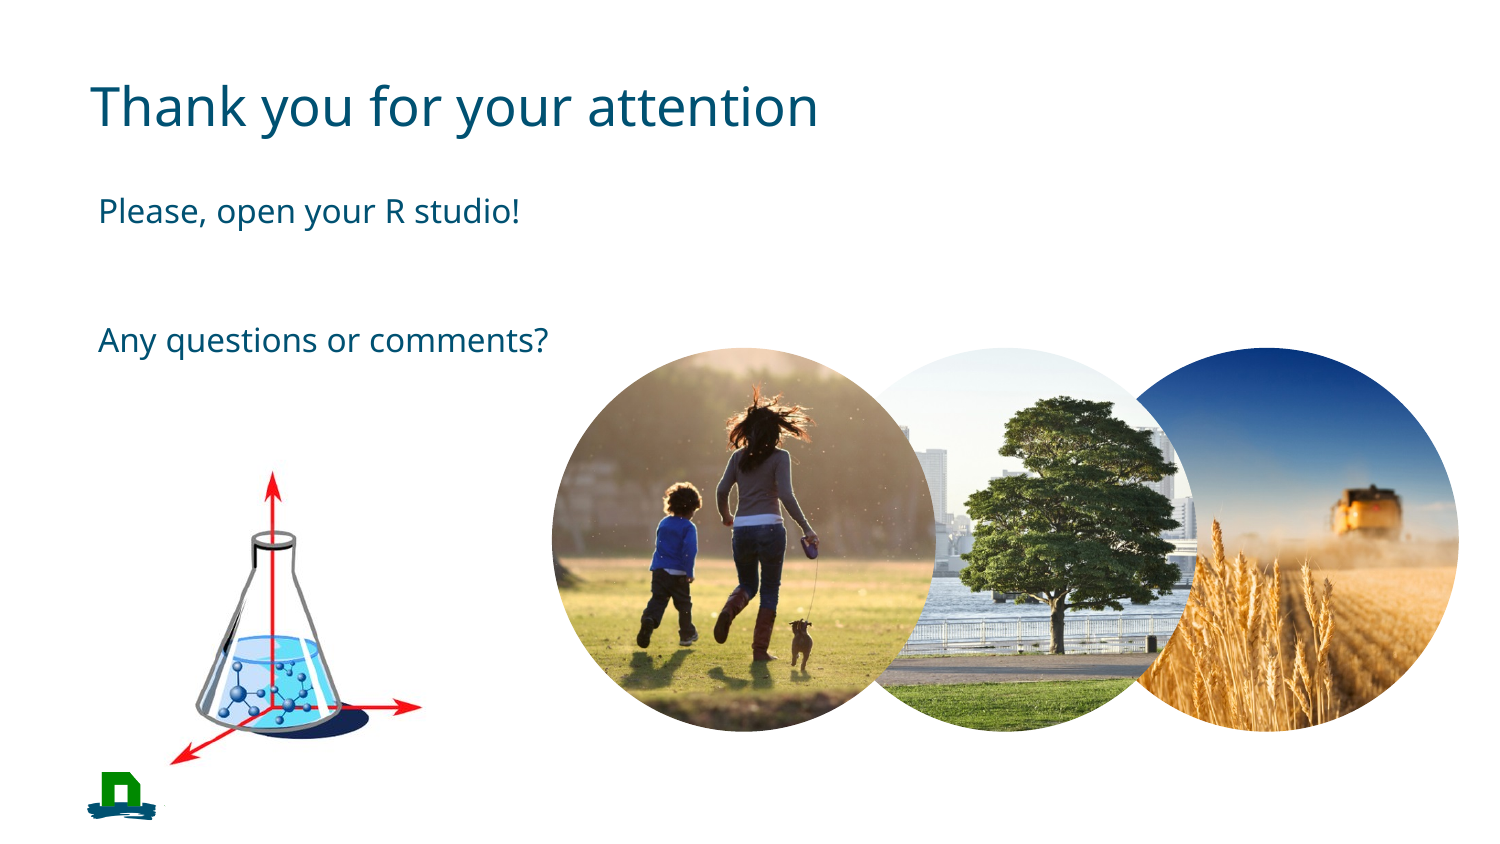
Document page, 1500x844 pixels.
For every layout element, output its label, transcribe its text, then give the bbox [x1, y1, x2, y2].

list Please, open your R studio! Any questions or comments? [83, 180, 1459, 236]
title Thank you for your attention [87, 68, 1455, 163]
picture [0, 0, 1500, 844]
